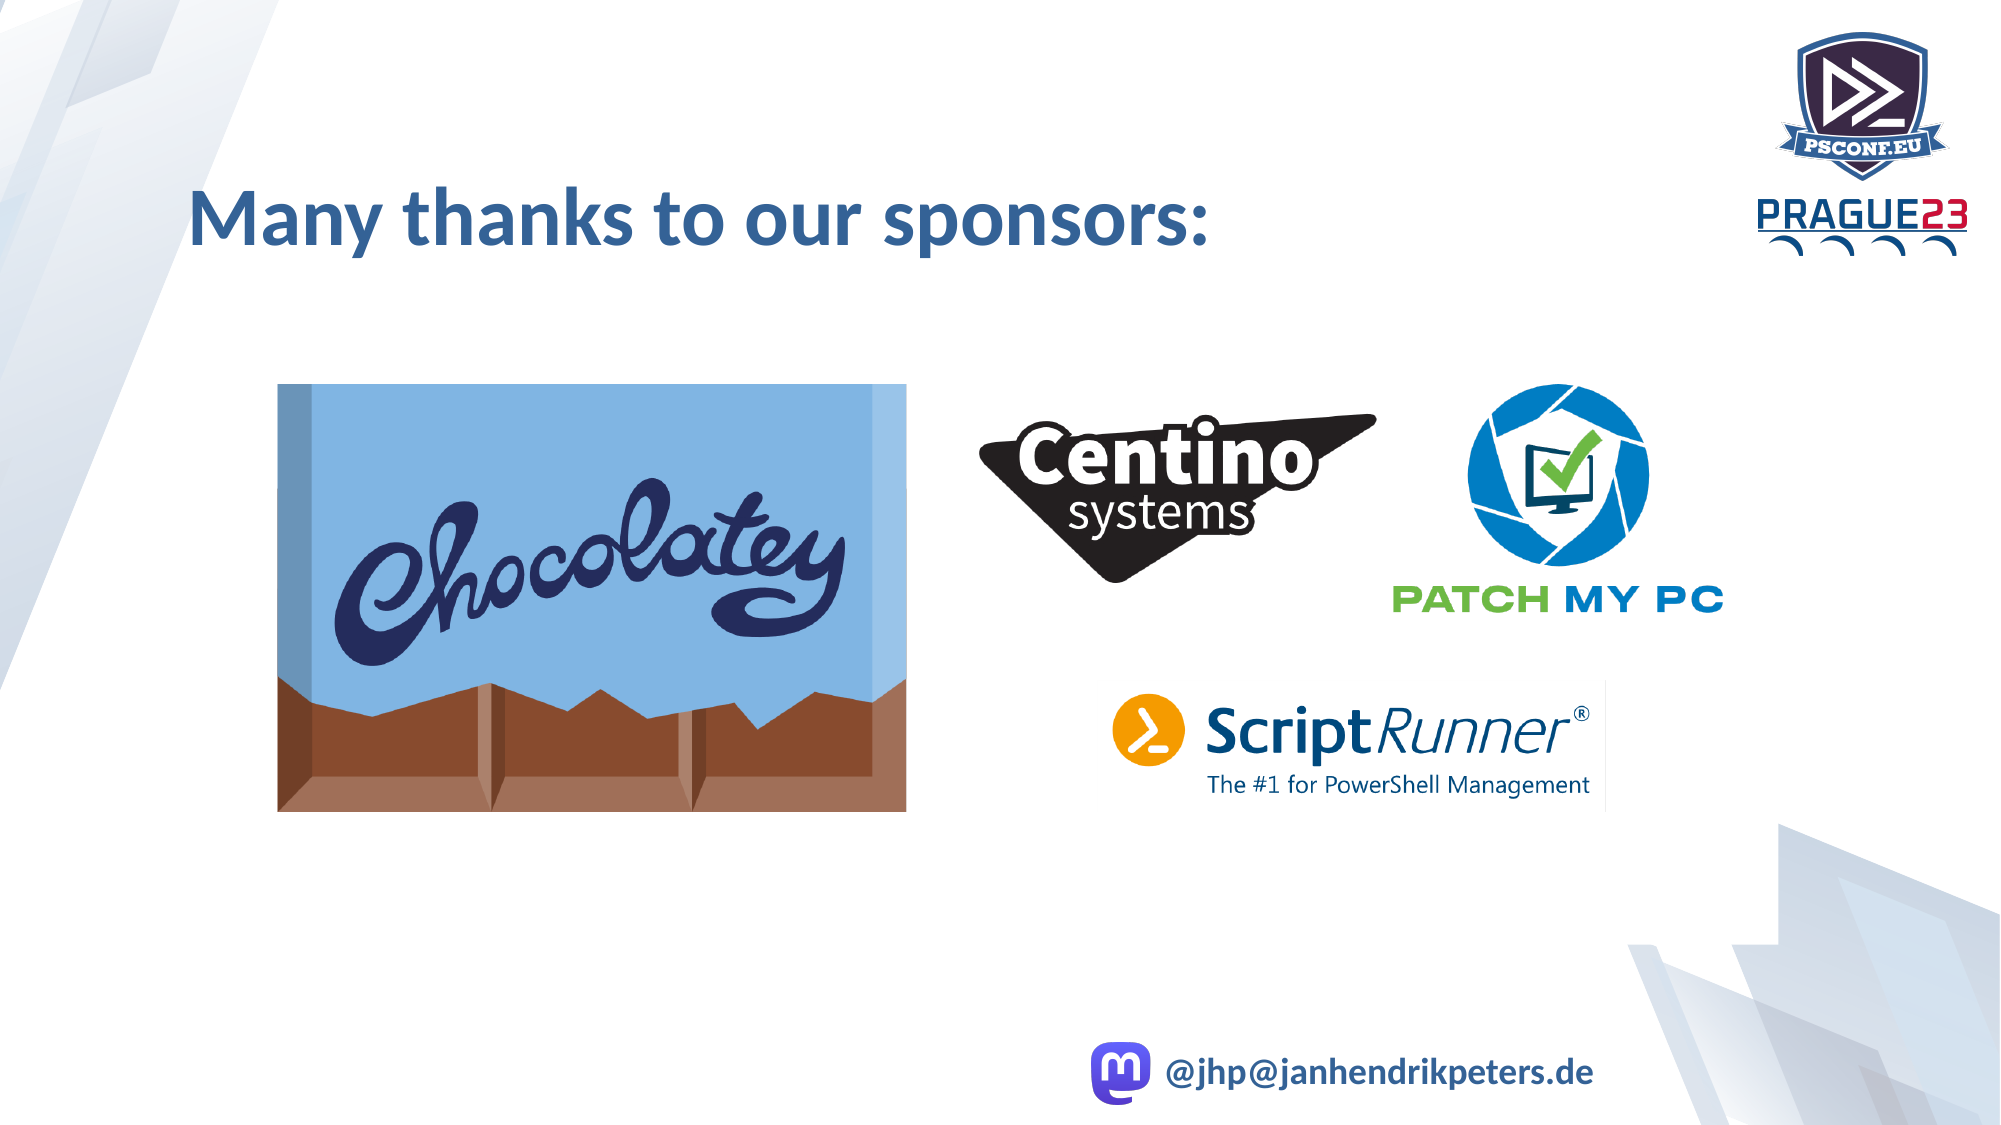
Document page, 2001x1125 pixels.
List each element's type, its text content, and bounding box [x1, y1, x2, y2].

text_box [219, 358, 1779, 946]
title Many thanks to our sponsors: [172, 154, 1795, 358]
picture [0, 0, 2000, 1125]
